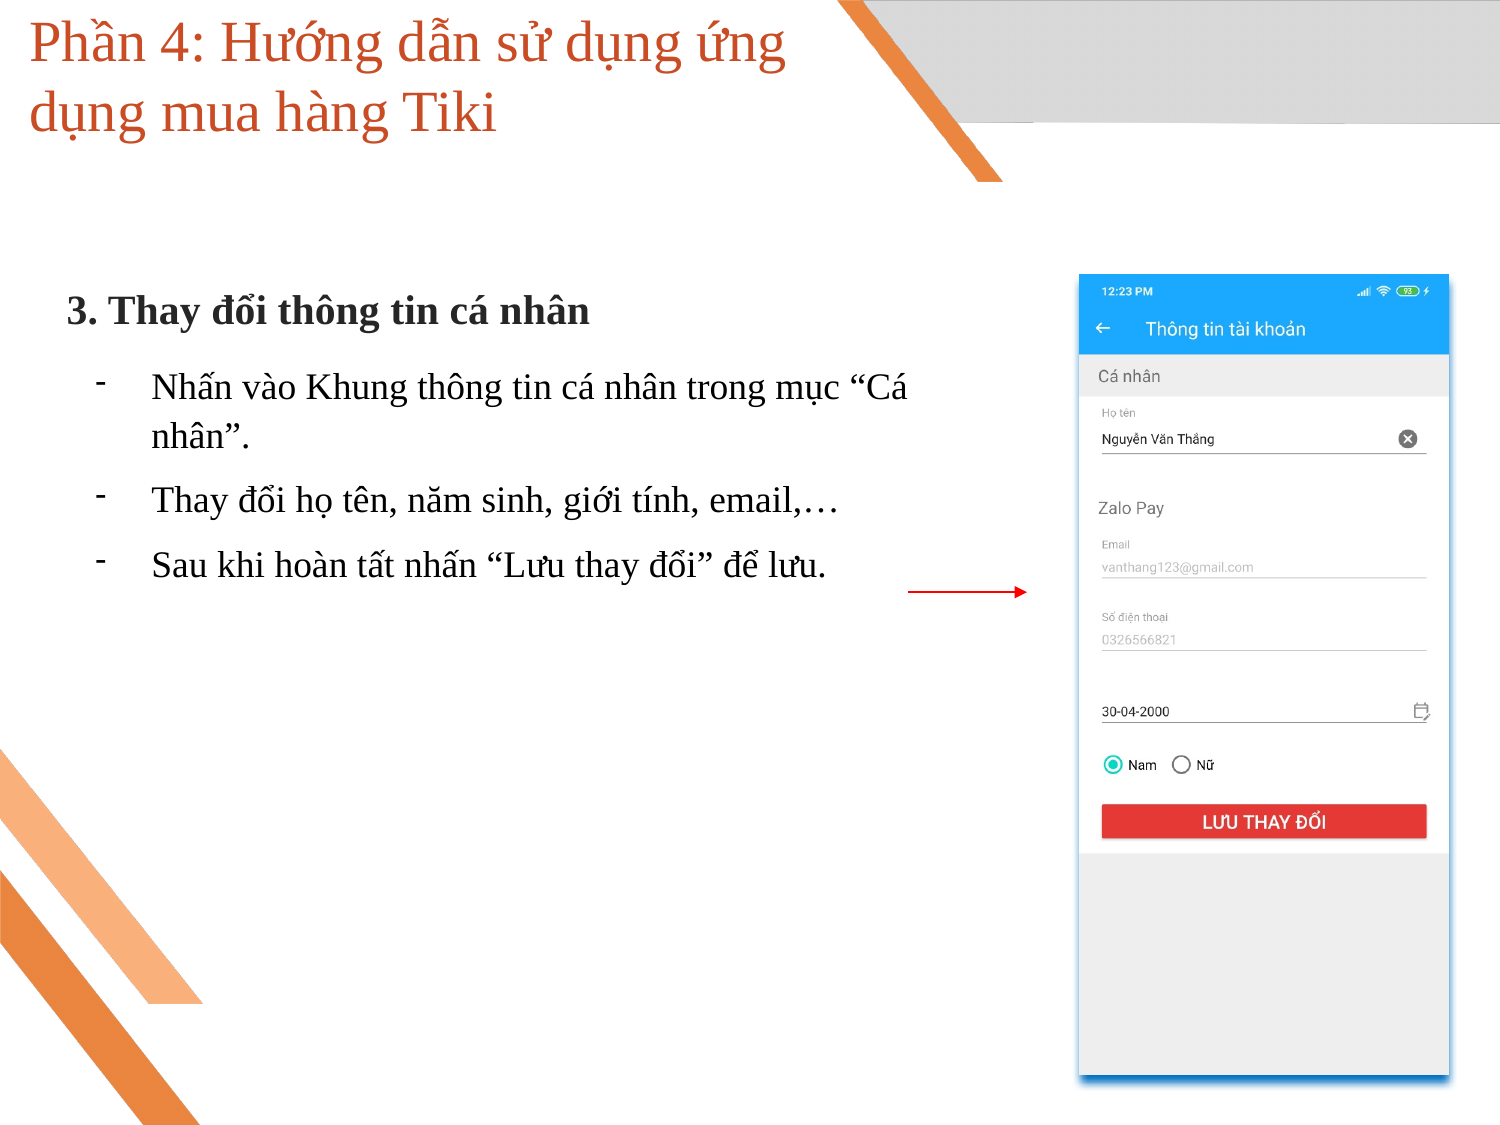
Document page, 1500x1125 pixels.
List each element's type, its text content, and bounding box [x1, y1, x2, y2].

text_box Nhấn vào Khung thông tin cá nhân trong mục “Cá nhân”. Thay đổi họ tên, năm sinh, giới tính, email,… Sau khi hoàn tất nhấn “Lưu thay đổi” để lưu. [80, 351, 968, 593]
picture [0, 745, 203, 1125]
text_box 3. Thay đổi thông tin cá nhân [51, 275, 621, 340]
title Phần 4: Hướng dẫn sử dụng ứng dụng mua hàng Tiki [0, 7, 838, 139]
picture [1079, 274, 1449, 1075]
picture [837, 0, 1500, 182]
